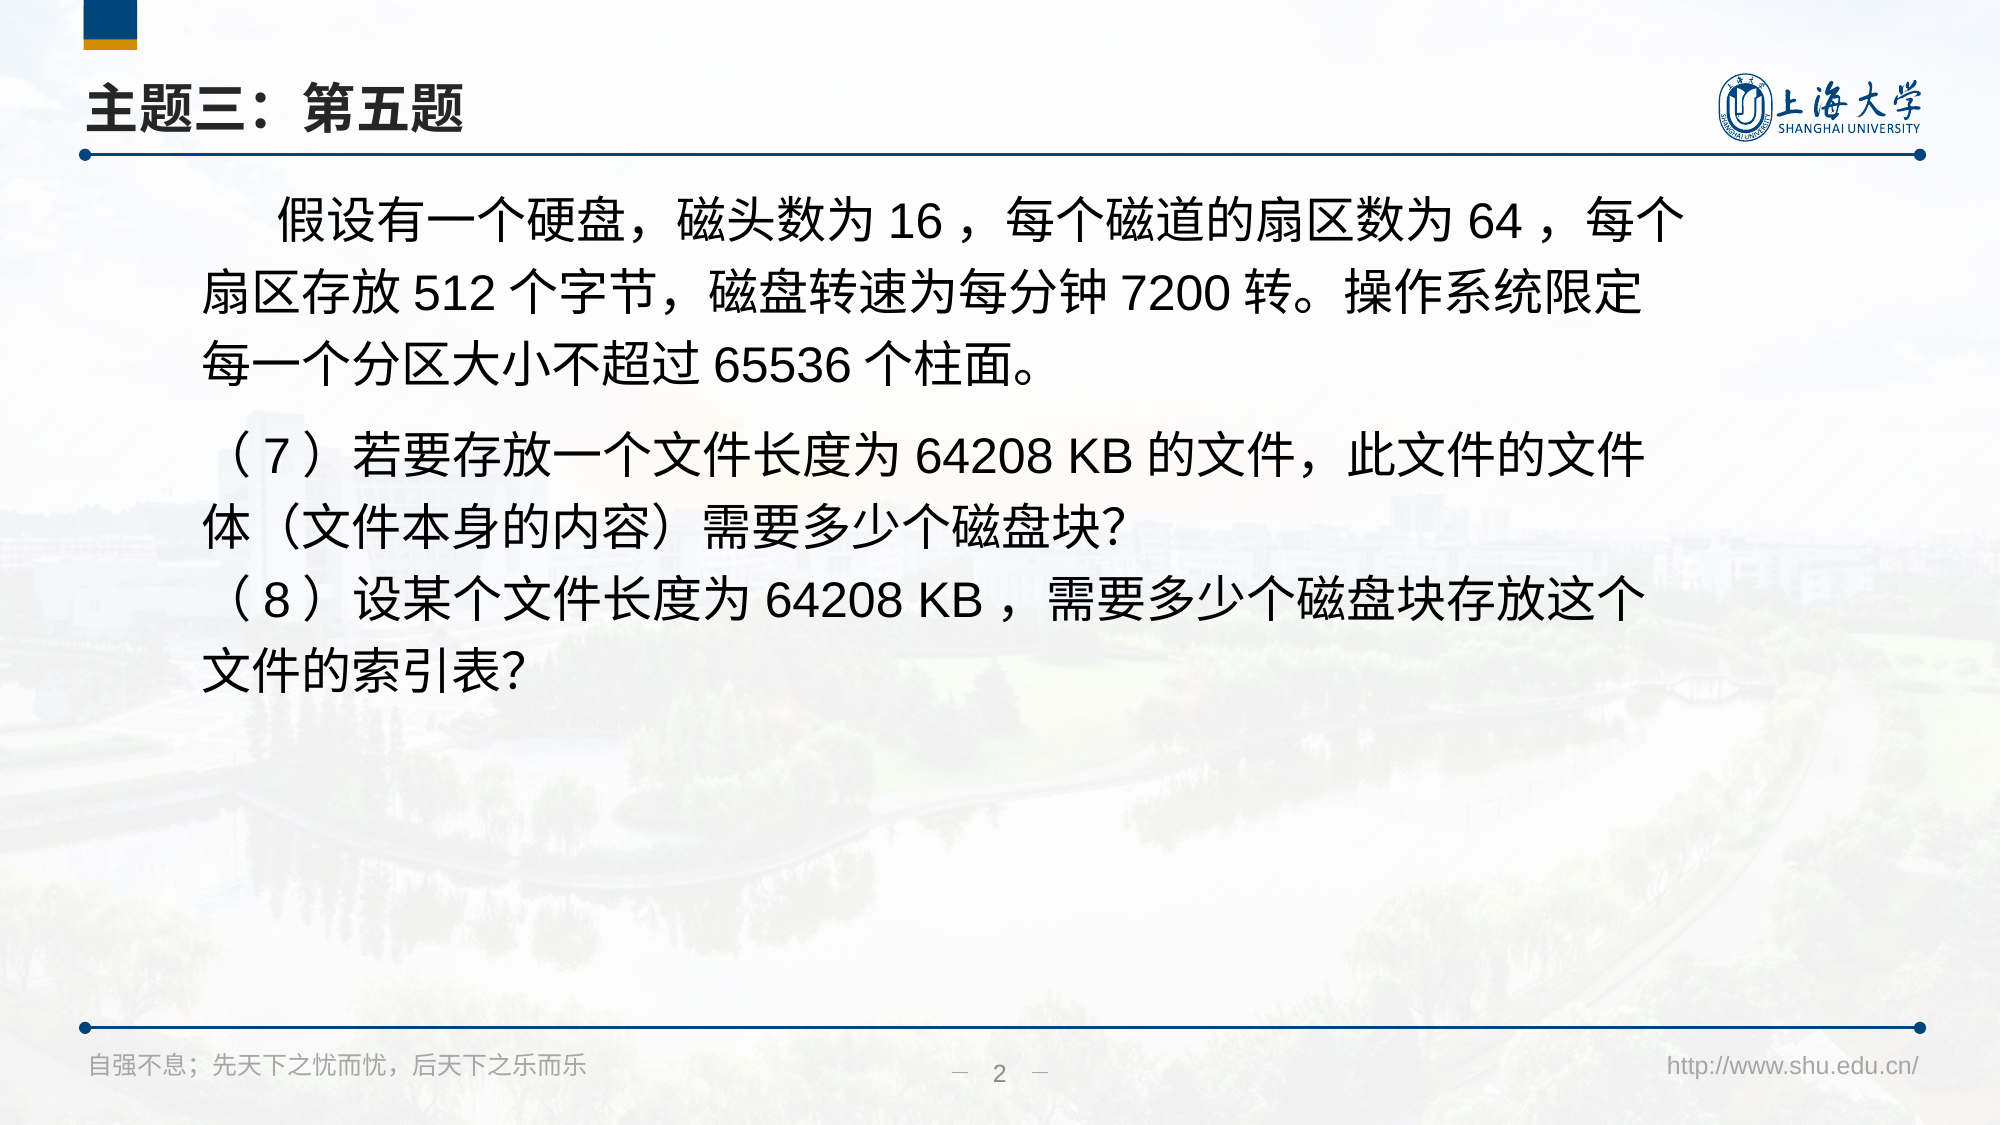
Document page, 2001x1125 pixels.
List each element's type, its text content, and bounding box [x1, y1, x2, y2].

text_box （7）若要存放一个文件长度为64208 KB的文件，此文件的文件体（文件本身的内容）需要多少个磁盘块？ （8）设某个文件长度为64208 KB，需要多少个磁盘块存放这个文件的索引表？ [201, 411, 1686, 700]
title 主题三：第五题 [85, 59, 1654, 155]
slide_number 2 [967, 1042, 1033, 1103]
text_box 假设有一个硬盘，磁头数为16，每个磁道的扇区数为64，每个扇区存放512个字节，磁盘转速为每分钟7200转。操作系统限定每一个分区大小不超过65536个柱面。 [201, 176, 1686, 393]
